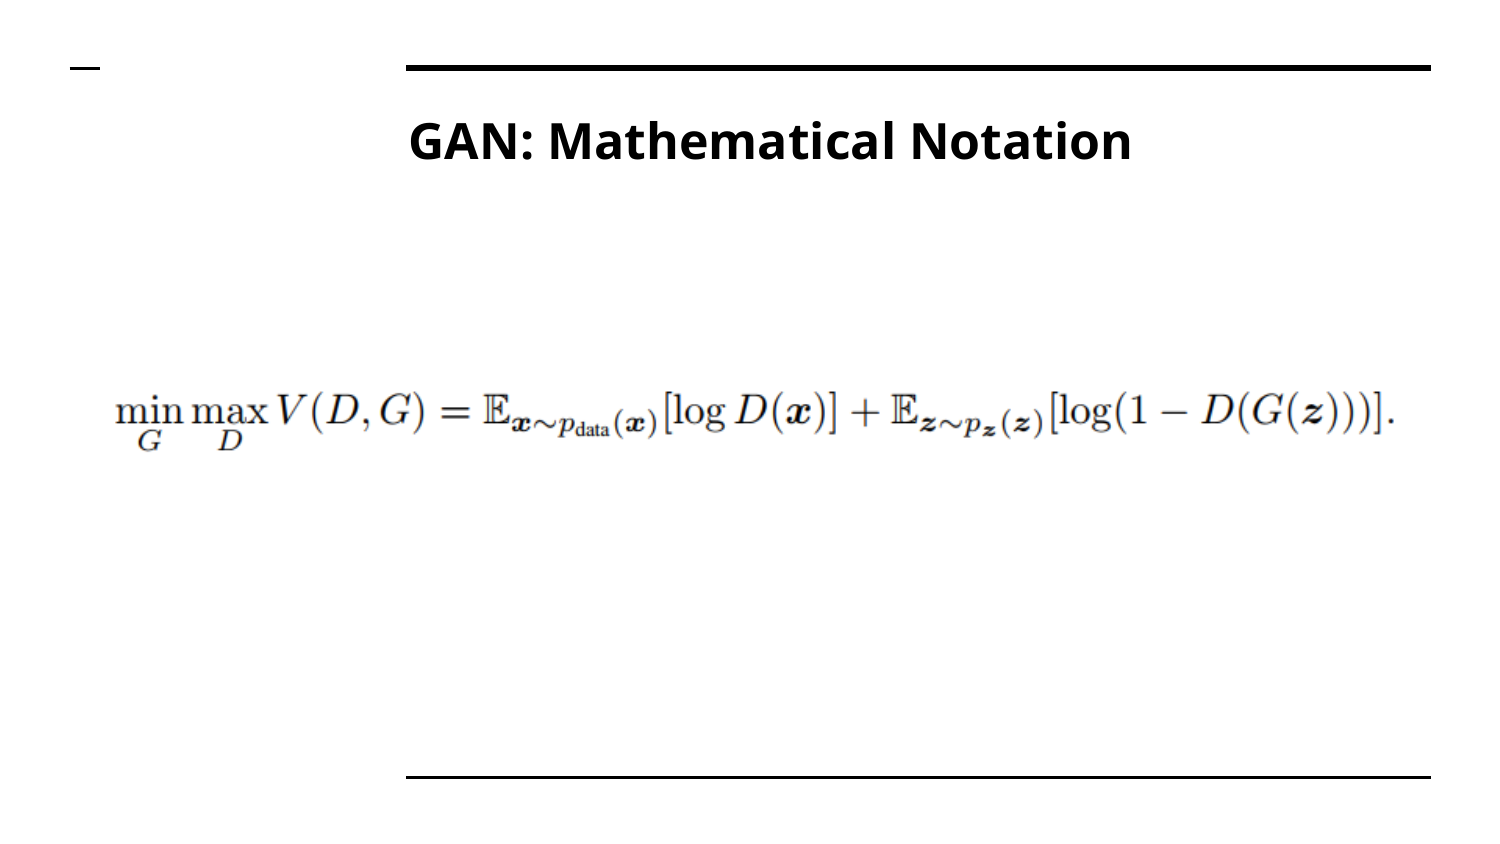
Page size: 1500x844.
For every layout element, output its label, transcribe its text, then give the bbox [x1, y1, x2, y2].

picture [63, 376, 1437, 468]
title GAN: Mathematical Notation [393, 94, 1431, 199]
